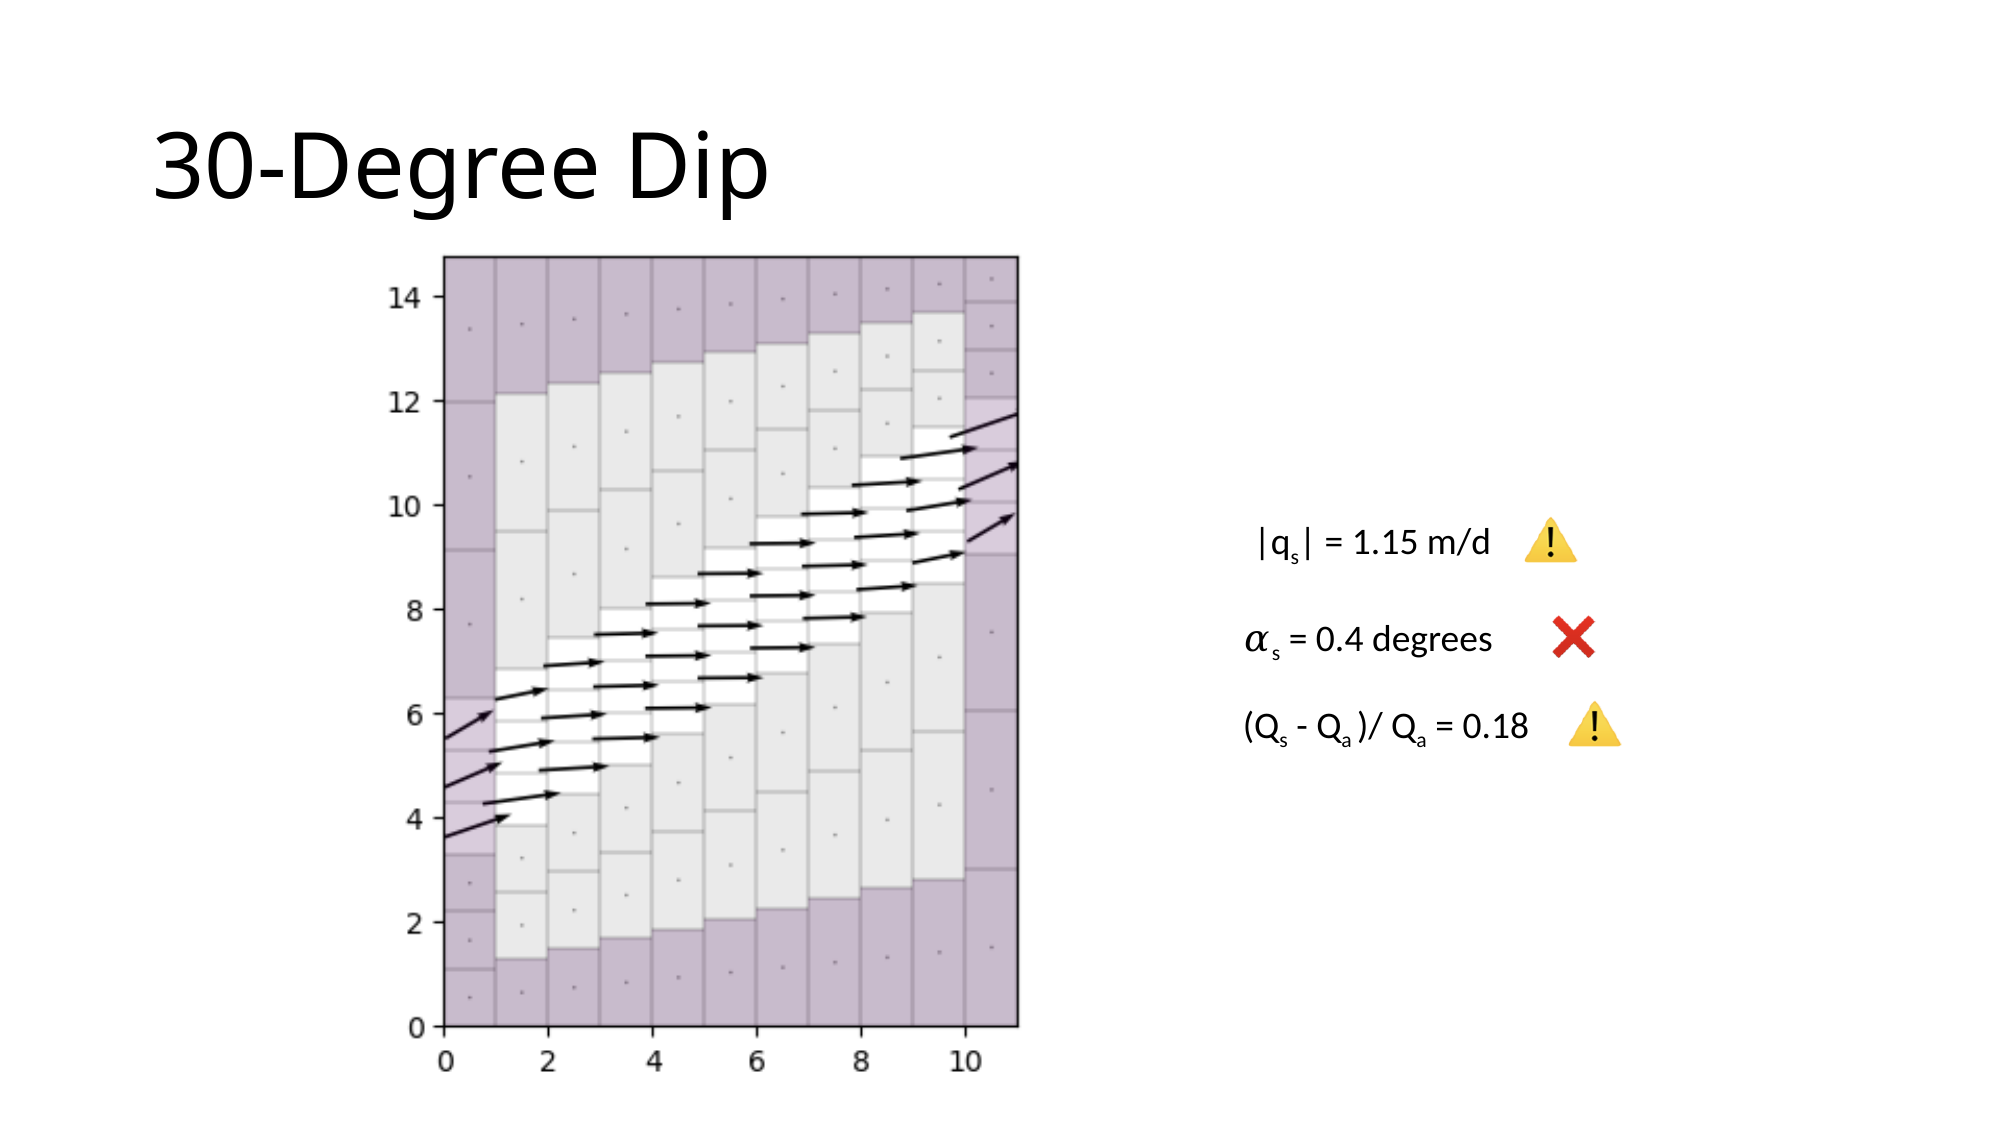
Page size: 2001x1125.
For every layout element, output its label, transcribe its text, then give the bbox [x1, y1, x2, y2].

title 30-Degree Dip [137, 59, 1863, 278]
picture [1545, 612, 1600, 661]
picture [331, 250, 1130, 1097]
picture [1511, 506, 1586, 576]
text_box |qs| = 1.15 m/d [1238, 510, 1516, 577]
picture [1555, 690, 1630, 760]
text_box 𝛼s = 0.4 degrees [1228, 606, 1550, 673]
text_box (Qs - Qa )/ Qa = 0.18 [1228, 693, 1555, 760]
